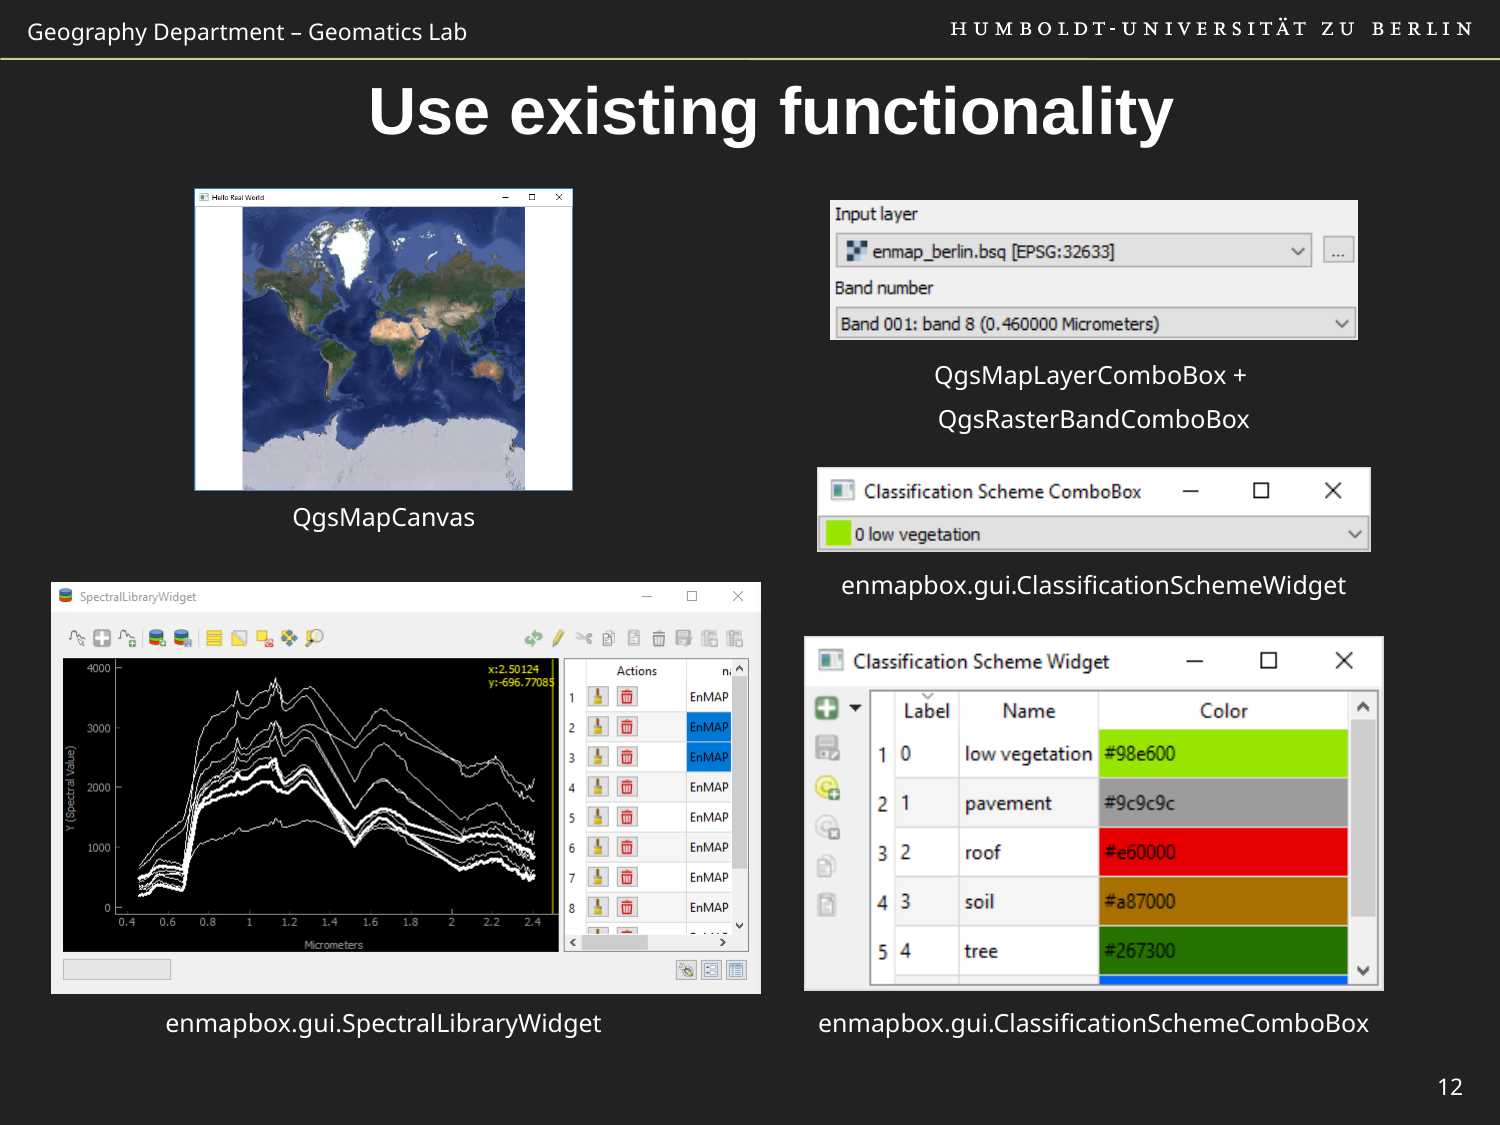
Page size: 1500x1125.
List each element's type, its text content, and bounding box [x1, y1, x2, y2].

title Use existing functionality [0, 60, 1500, 138]
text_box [41, 467, 1483, 1046]
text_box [153, 188, 1495, 538]
